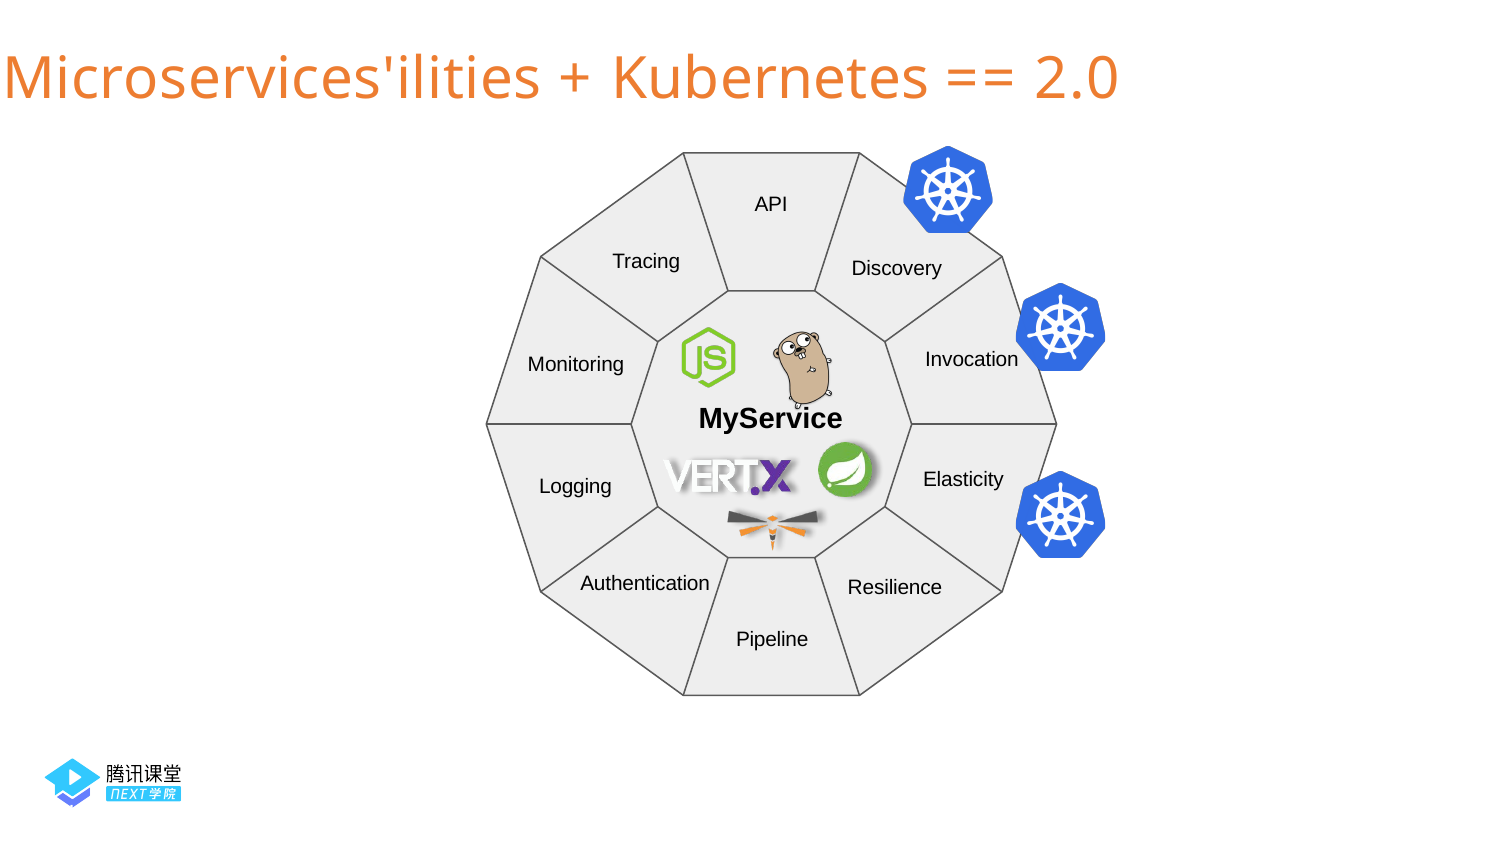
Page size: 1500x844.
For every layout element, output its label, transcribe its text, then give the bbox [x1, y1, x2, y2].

text_box [486, 257, 657, 424]
text_box [818, 442, 872, 497]
text_box [725, 483, 820, 578]
text_box [684, 576, 859, 696]
text_box [663, 458, 791, 497]
text_box Elasticity [920, 463, 1008, 491]
text_box Resilience [845, 572, 947, 600]
text_box [1015, 283, 1106, 371]
text_box [486, 425, 657, 591]
text_box [816, 153, 1057, 424]
text_box [684, 152, 859, 290]
text_box [845, 322, 912, 501]
text_box Discovery [849, 252, 946, 280]
text_box [661, 309, 756, 404]
text_box [825, 425, 1057, 696]
footer @danieloh30 [0, 568, 152, 844]
picture [152, 744, 186, 817]
text_box [540, 508, 723, 696]
text_box Logging [537, 470, 616, 498]
text_box [702, 290, 850, 316]
text_box API [752, 188, 791, 216]
text_box [903, 146, 993, 234]
text_box MyService [696, 404, 845, 434]
text_box Tracing [610, 245, 684, 273]
text_box [661, 450, 806, 506]
text_box [751, 316, 858, 423]
text_box Monitoring [525, 348, 628, 376]
text_box Invocation [923, 343, 1015, 371]
text_box Pipeline [733, 623, 813, 651]
text_box [815, 434, 887, 505]
text_box [631, 339, 815, 555]
text_box [1015, 471, 1106, 559]
title Microservices'ilities + Kubernetes == 2.0 [0, 2, 1151, 146]
text_box [541, 153, 727, 341]
text_box [723, 474, 835, 586]
text_box Authentication [578, 567, 715, 595]
text_box [835, 505, 886, 543]
